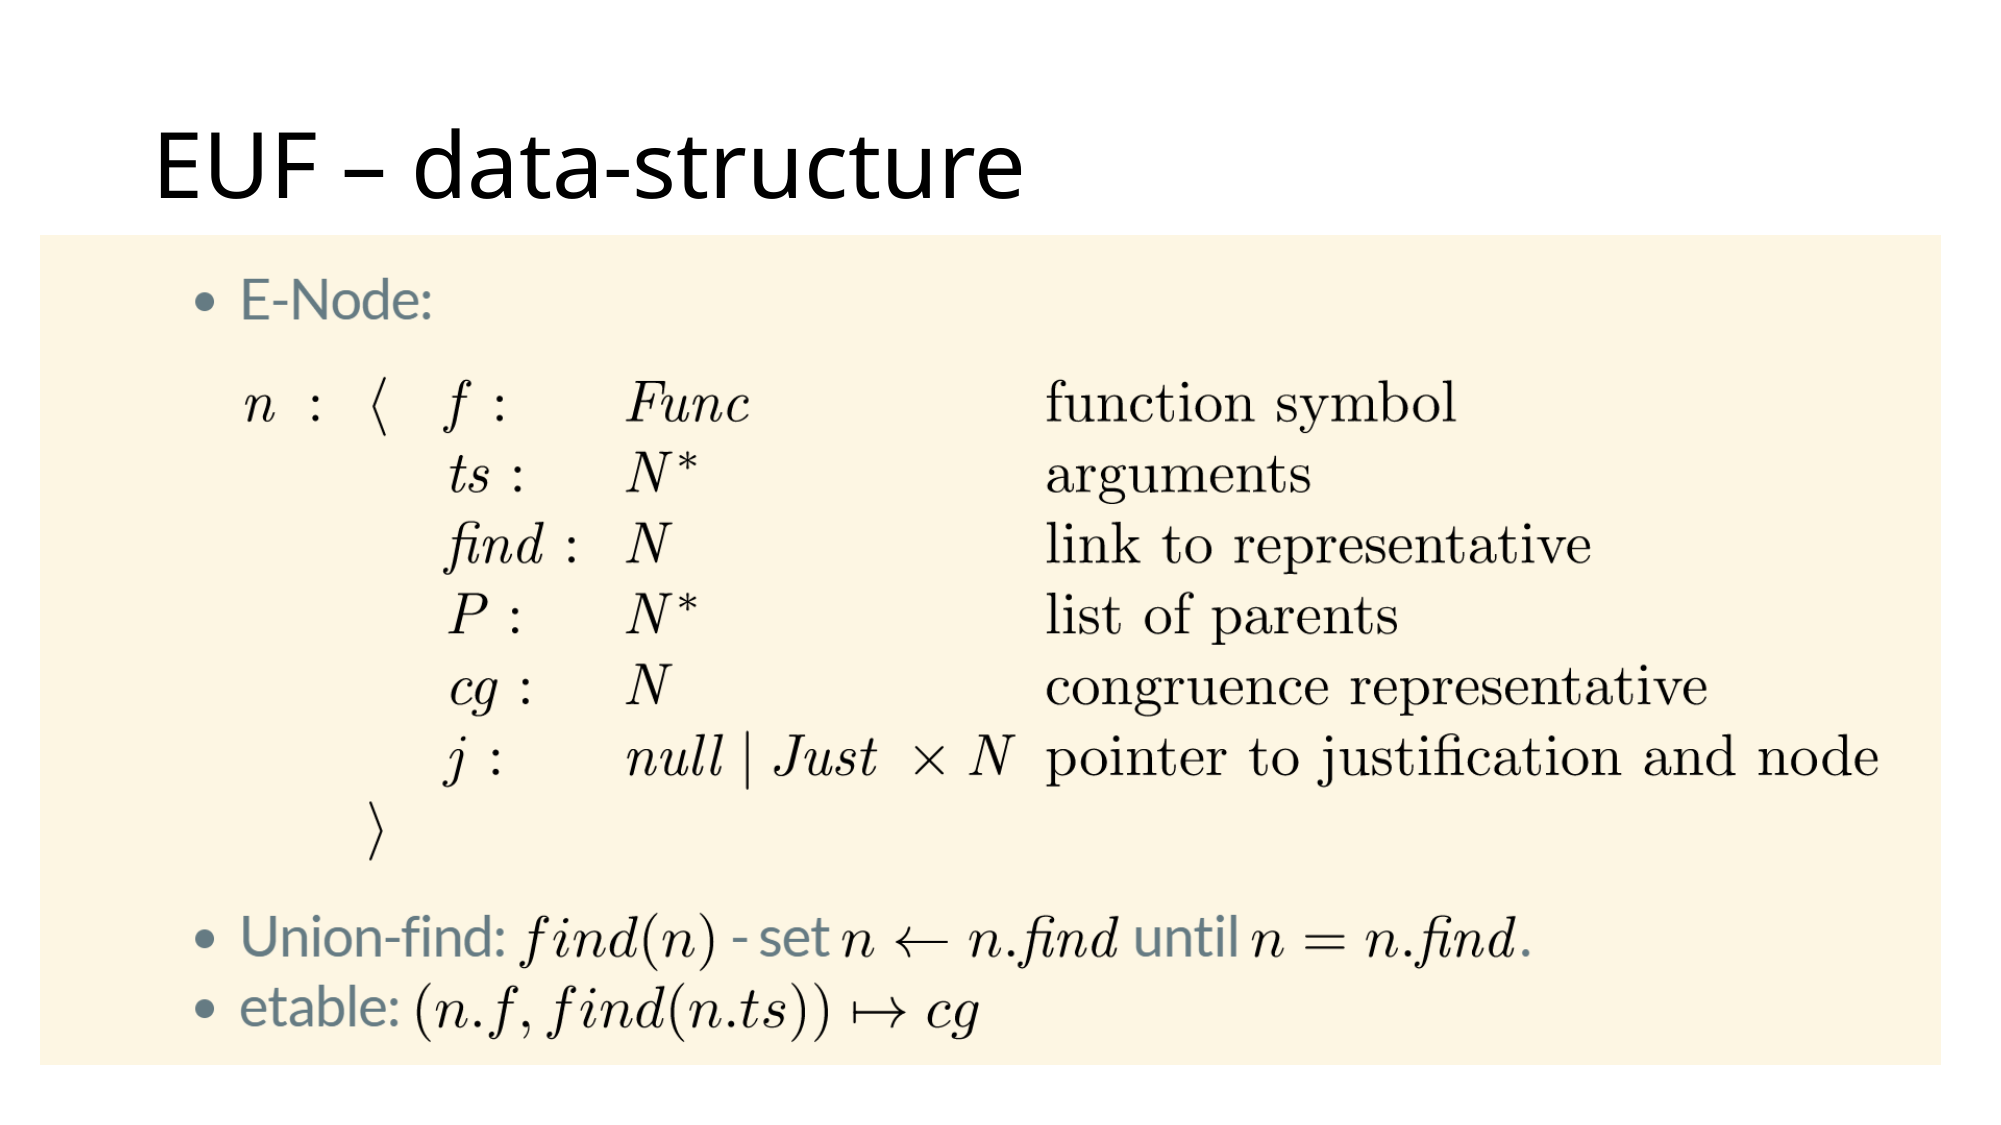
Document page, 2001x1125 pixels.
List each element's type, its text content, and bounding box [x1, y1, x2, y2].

title EUF – data-structure [137, 59, 1863, 235]
picture [40, 235, 1941, 1066]
